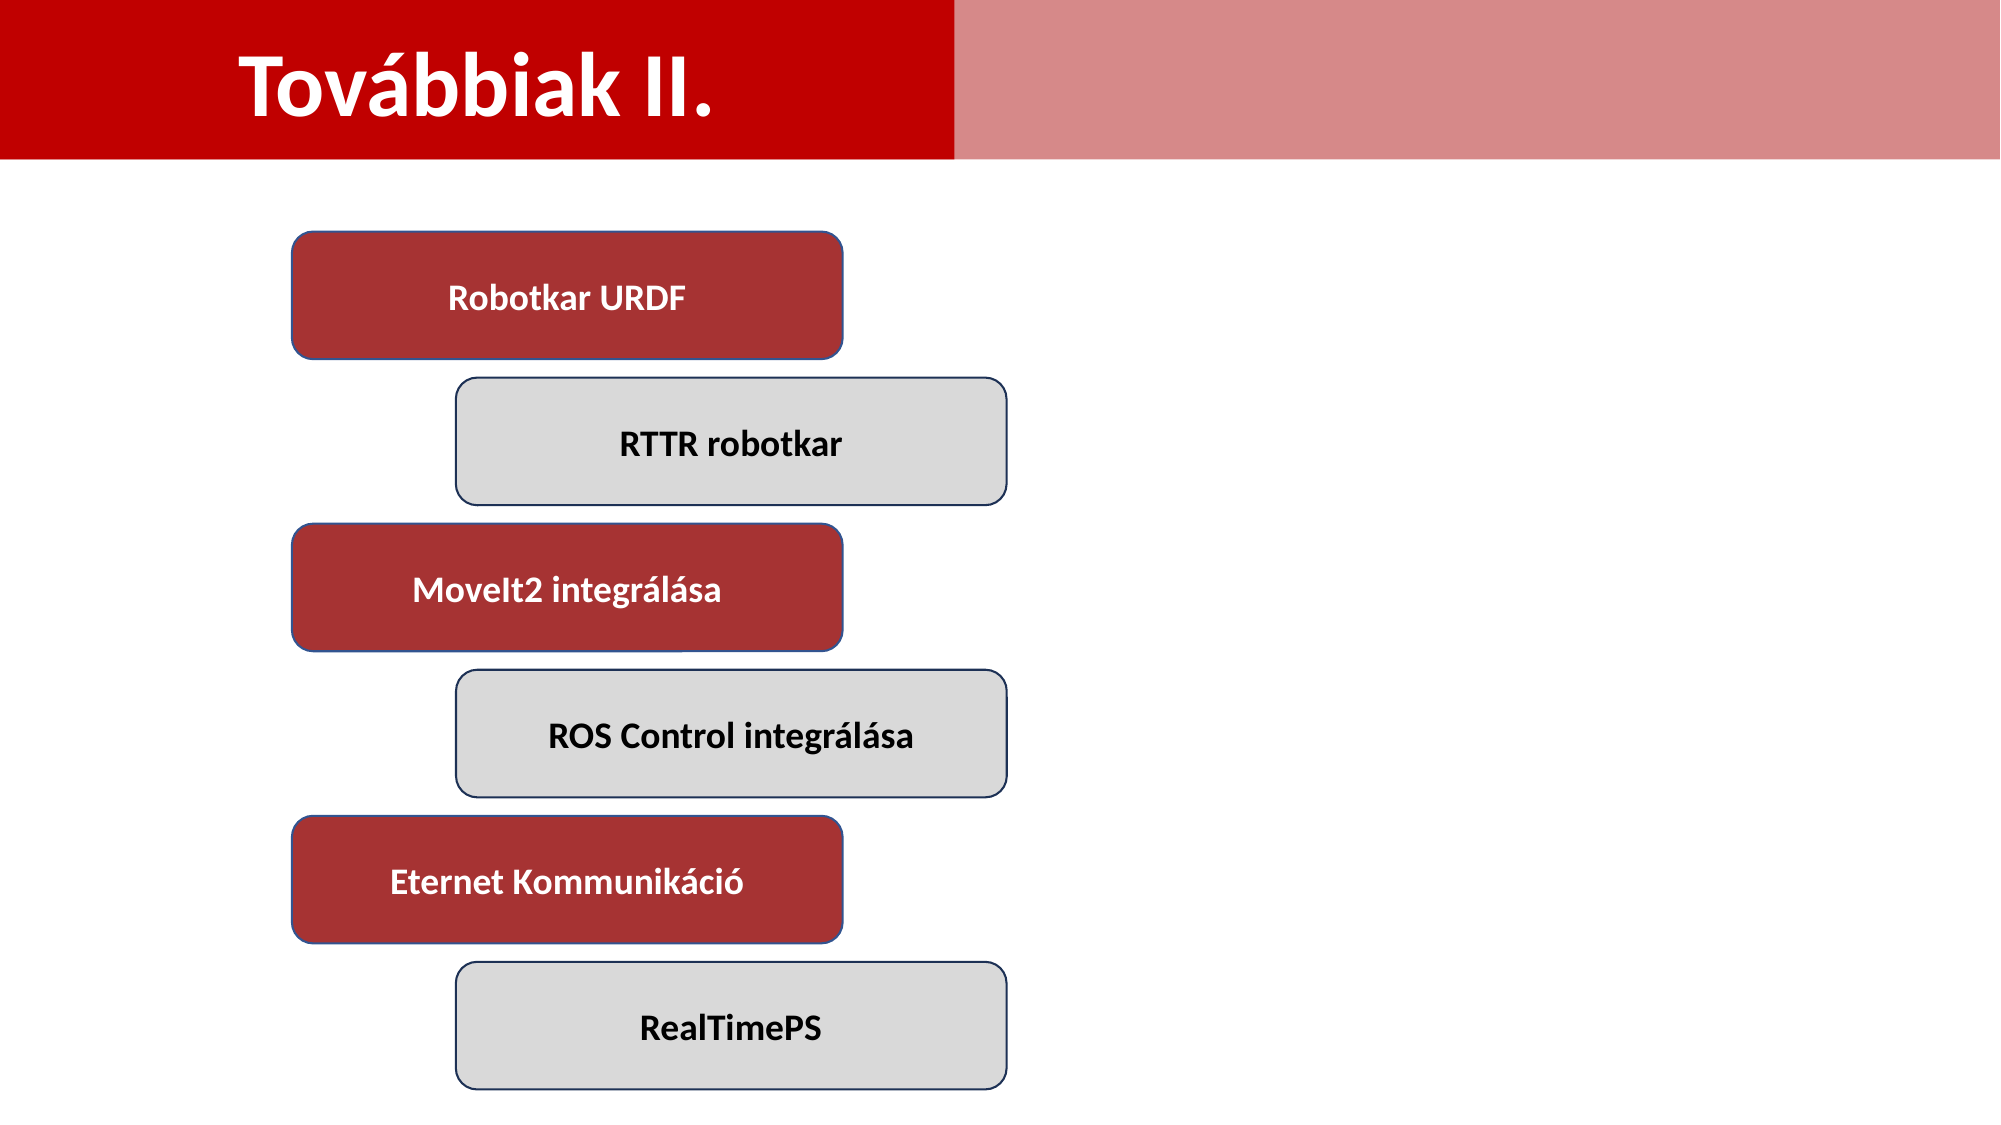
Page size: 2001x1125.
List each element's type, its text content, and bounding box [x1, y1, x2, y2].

text_box RealTimePS [454, 960, 1008, 1091]
text_box Eternet Kommunikáció [290, 814, 844, 945]
text_box ROS Control integrálása [454, 668, 1008, 799]
text_box [955, 0, 2000, 160]
text_box Továbbiak II. [0, 0, 955, 160]
text_box Robotkar URDF [290, 230, 844, 361]
text_box RTTR robotkar [454, 376, 1008, 507]
text_box MoveIt2 integrálása [290, 522, 844, 653]
